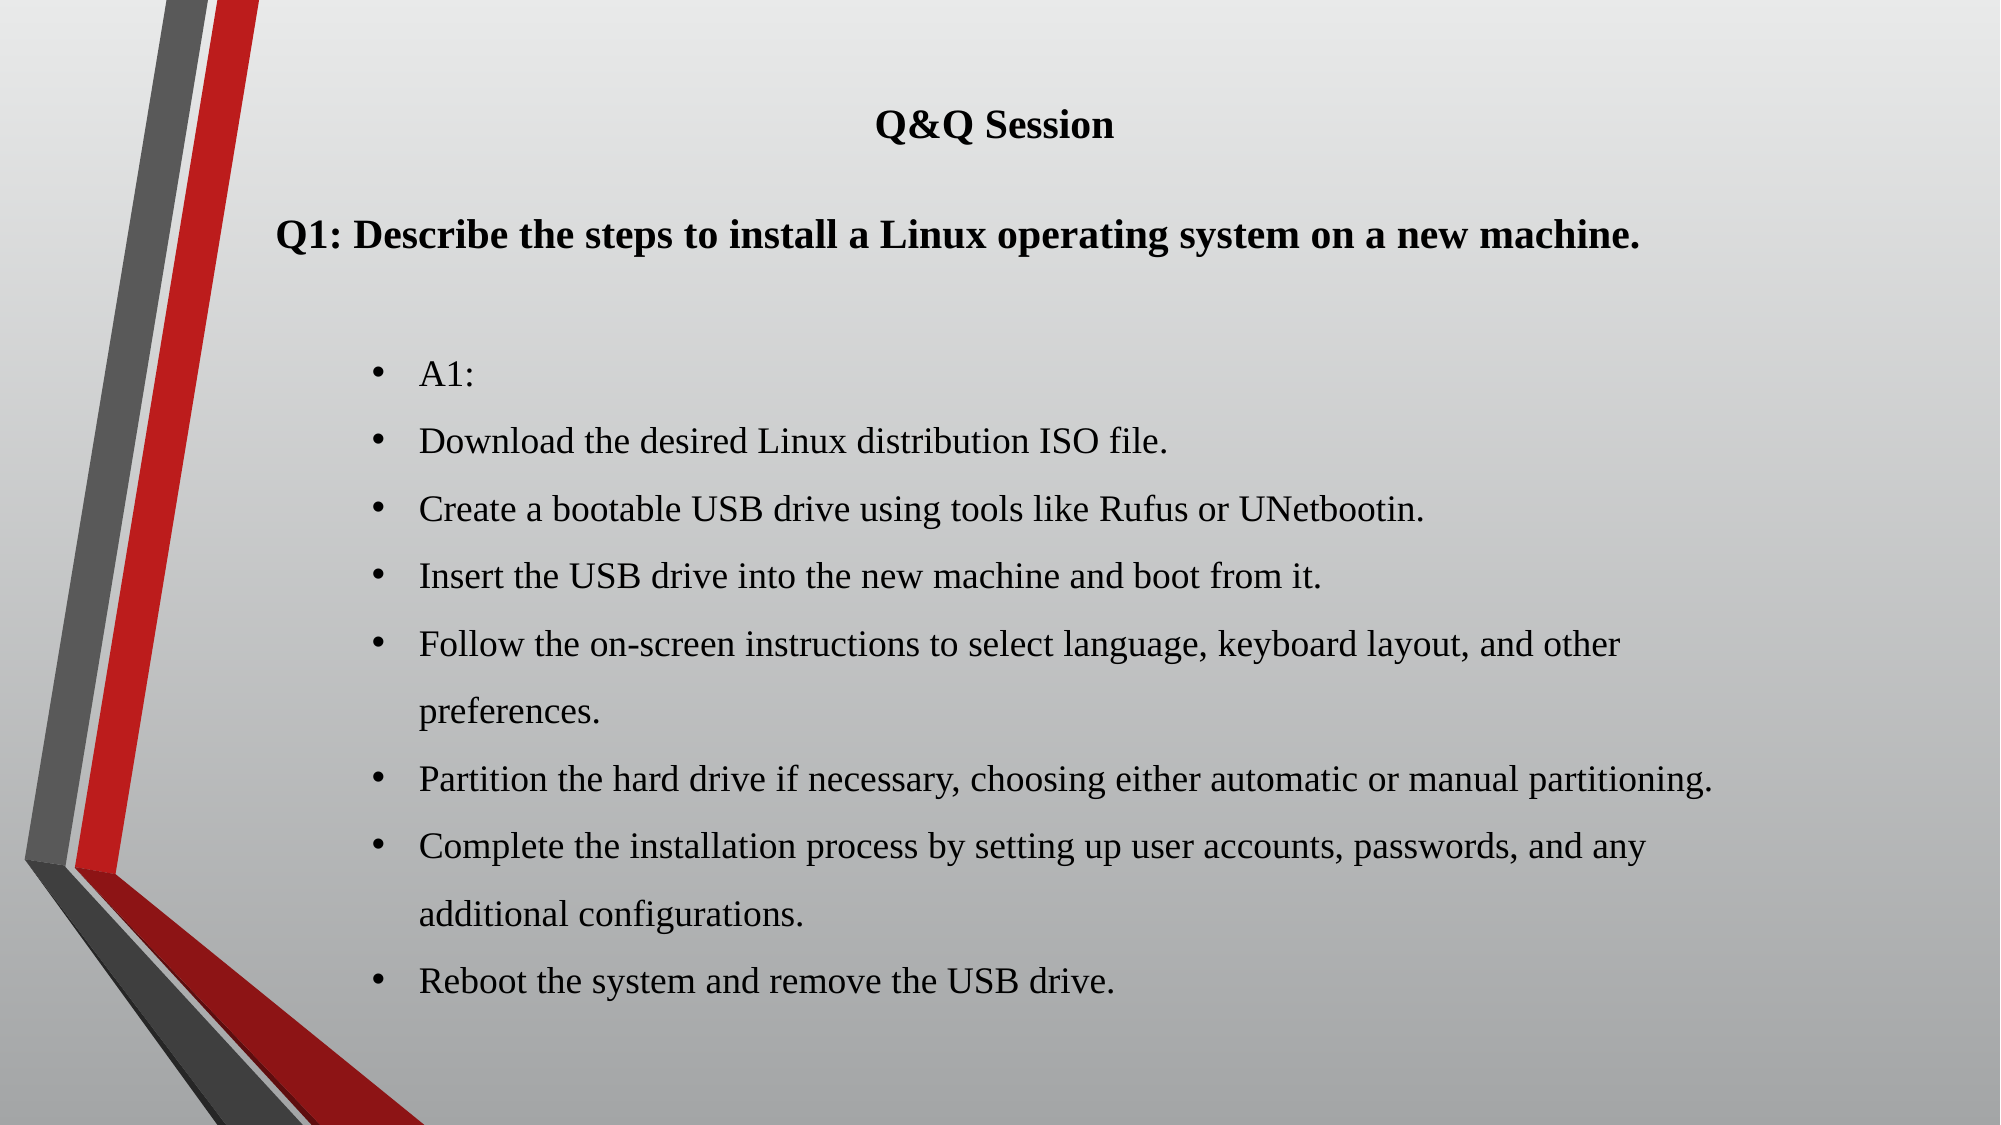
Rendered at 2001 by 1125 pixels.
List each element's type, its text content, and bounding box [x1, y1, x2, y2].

text_box Q1: Describe the steps to install a Linux operating system on a new machine. [260, 199, 1775, 265]
text_box Q&Q Session [505, 89, 1495, 155]
text_box A1: Download the desired Linux distribution ISO file. Create a bootable USB drive using tools like Rufus or UNetbootin. Insert the USB drive into the new machine and boot from it. Follow the on-screen instructions to select language, keyboard layout, and other preferences. Partition the hard drive if necessary, choosing either automatic or manual partitioning. Complete the installation process by setting up user accounts, passwords, and any additional configurations. Reboot the system and remove the USB drive. [356, 318, 1775, 1009]
